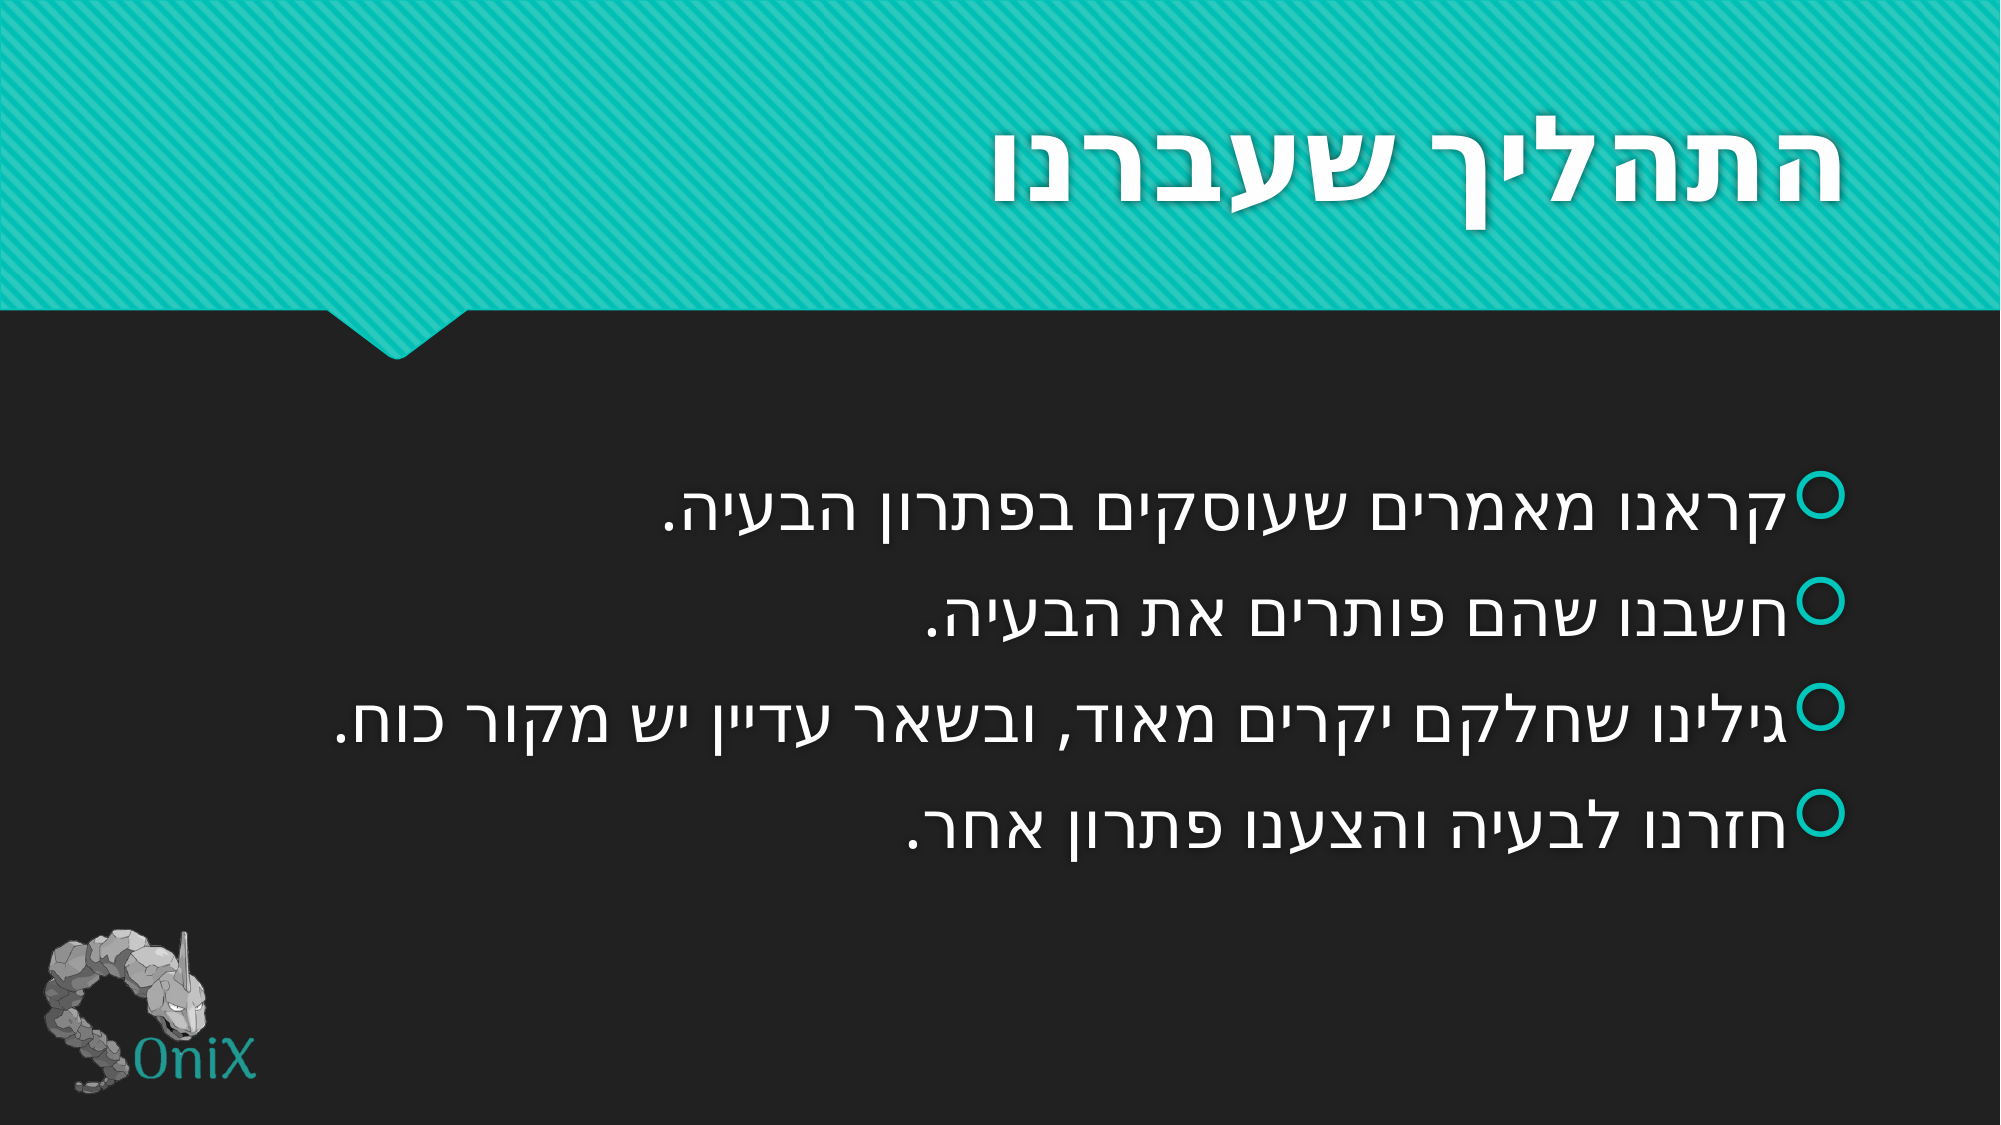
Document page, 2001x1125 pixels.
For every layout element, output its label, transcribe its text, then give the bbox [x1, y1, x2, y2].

title התהליך שעברנו [132, 73, 1868, 233]
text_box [0, 895, 282, 1125]
list קראנו מאמרים שעוסקים בפתרון הבעיה. חשבנו שהם פותרים את הבעיה. גילינו שחלקם יקרים מאוד, ובשאר עדיין יש מקור כוח. חזרנו לבעיה והצענו פתרון אחר. [134, 364, 1866, 962]
